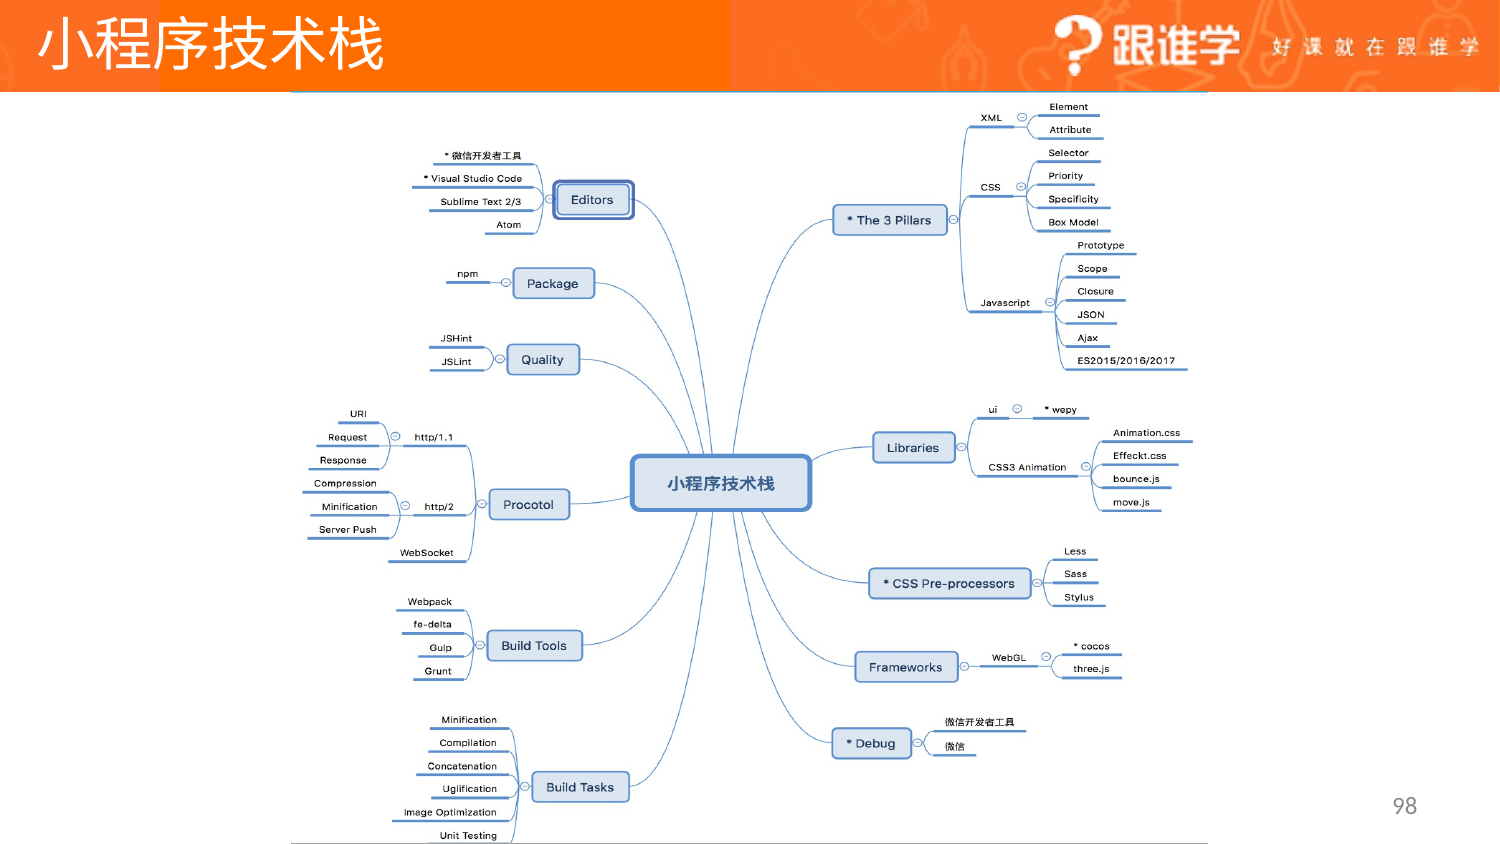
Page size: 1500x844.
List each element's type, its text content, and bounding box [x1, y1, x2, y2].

slide_number 98 [1213, 781, 1426, 828]
picture [0, 0, 1500, 844]
